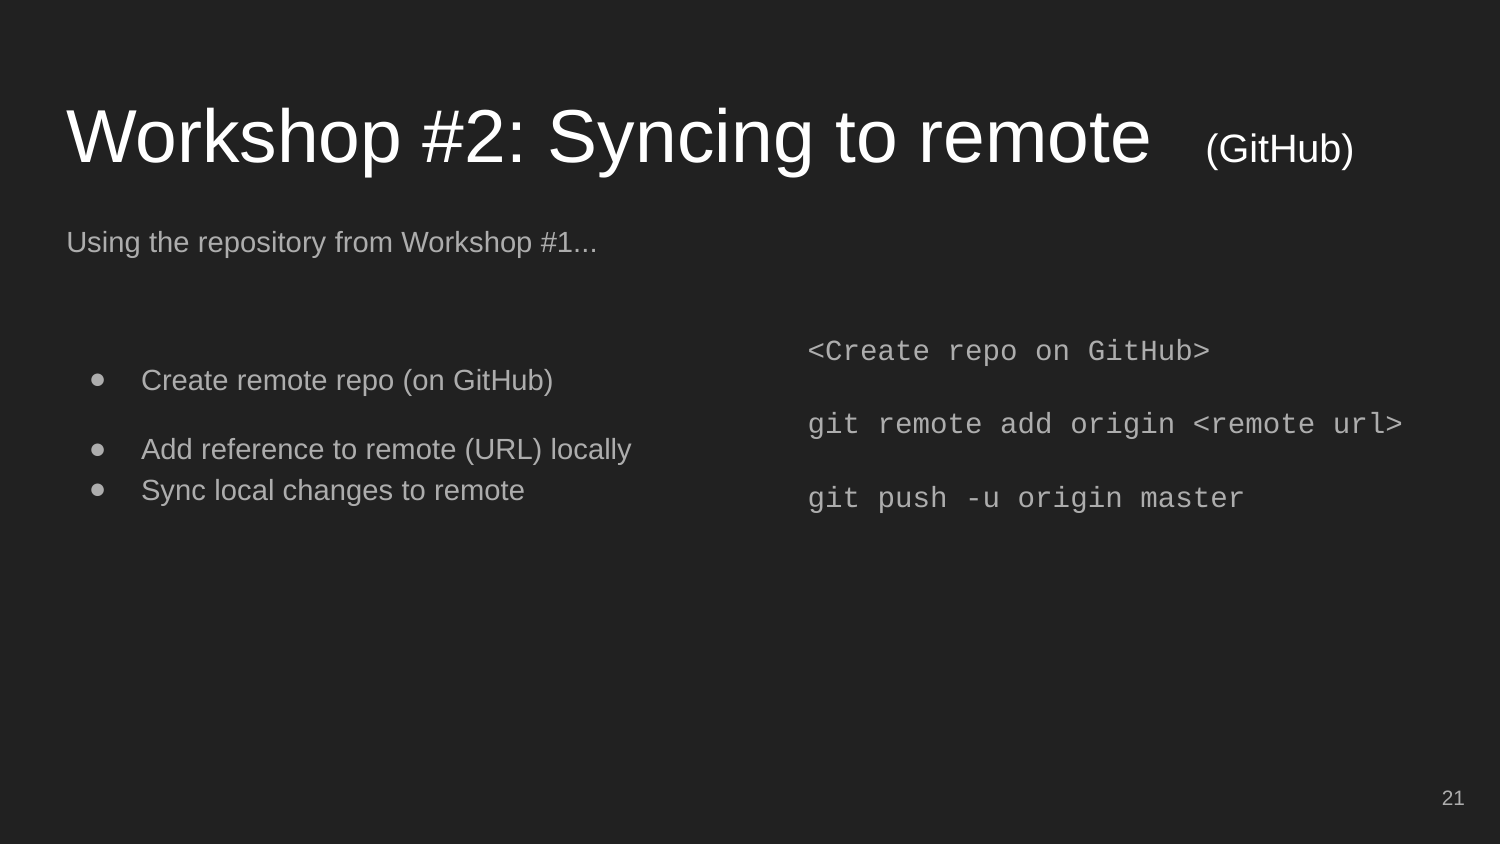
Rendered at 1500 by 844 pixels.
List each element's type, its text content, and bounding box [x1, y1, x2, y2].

text_box Using the repository from Workshop #1... [51, 208, 708, 285]
list <Create repo on GitHub> git remote add origin <remote url> git push -u origin master [792, 310, 1449, 750]
list Create remote repo (on GitHub) Add reference to remote (URL) locally Sync local changes to remote [51, 310, 708, 750]
slide_number ‹#› [1389, 764, 1480, 830]
title Workshop #2: Syncing to remote (GitHub) [51, 72, 1449, 167]
